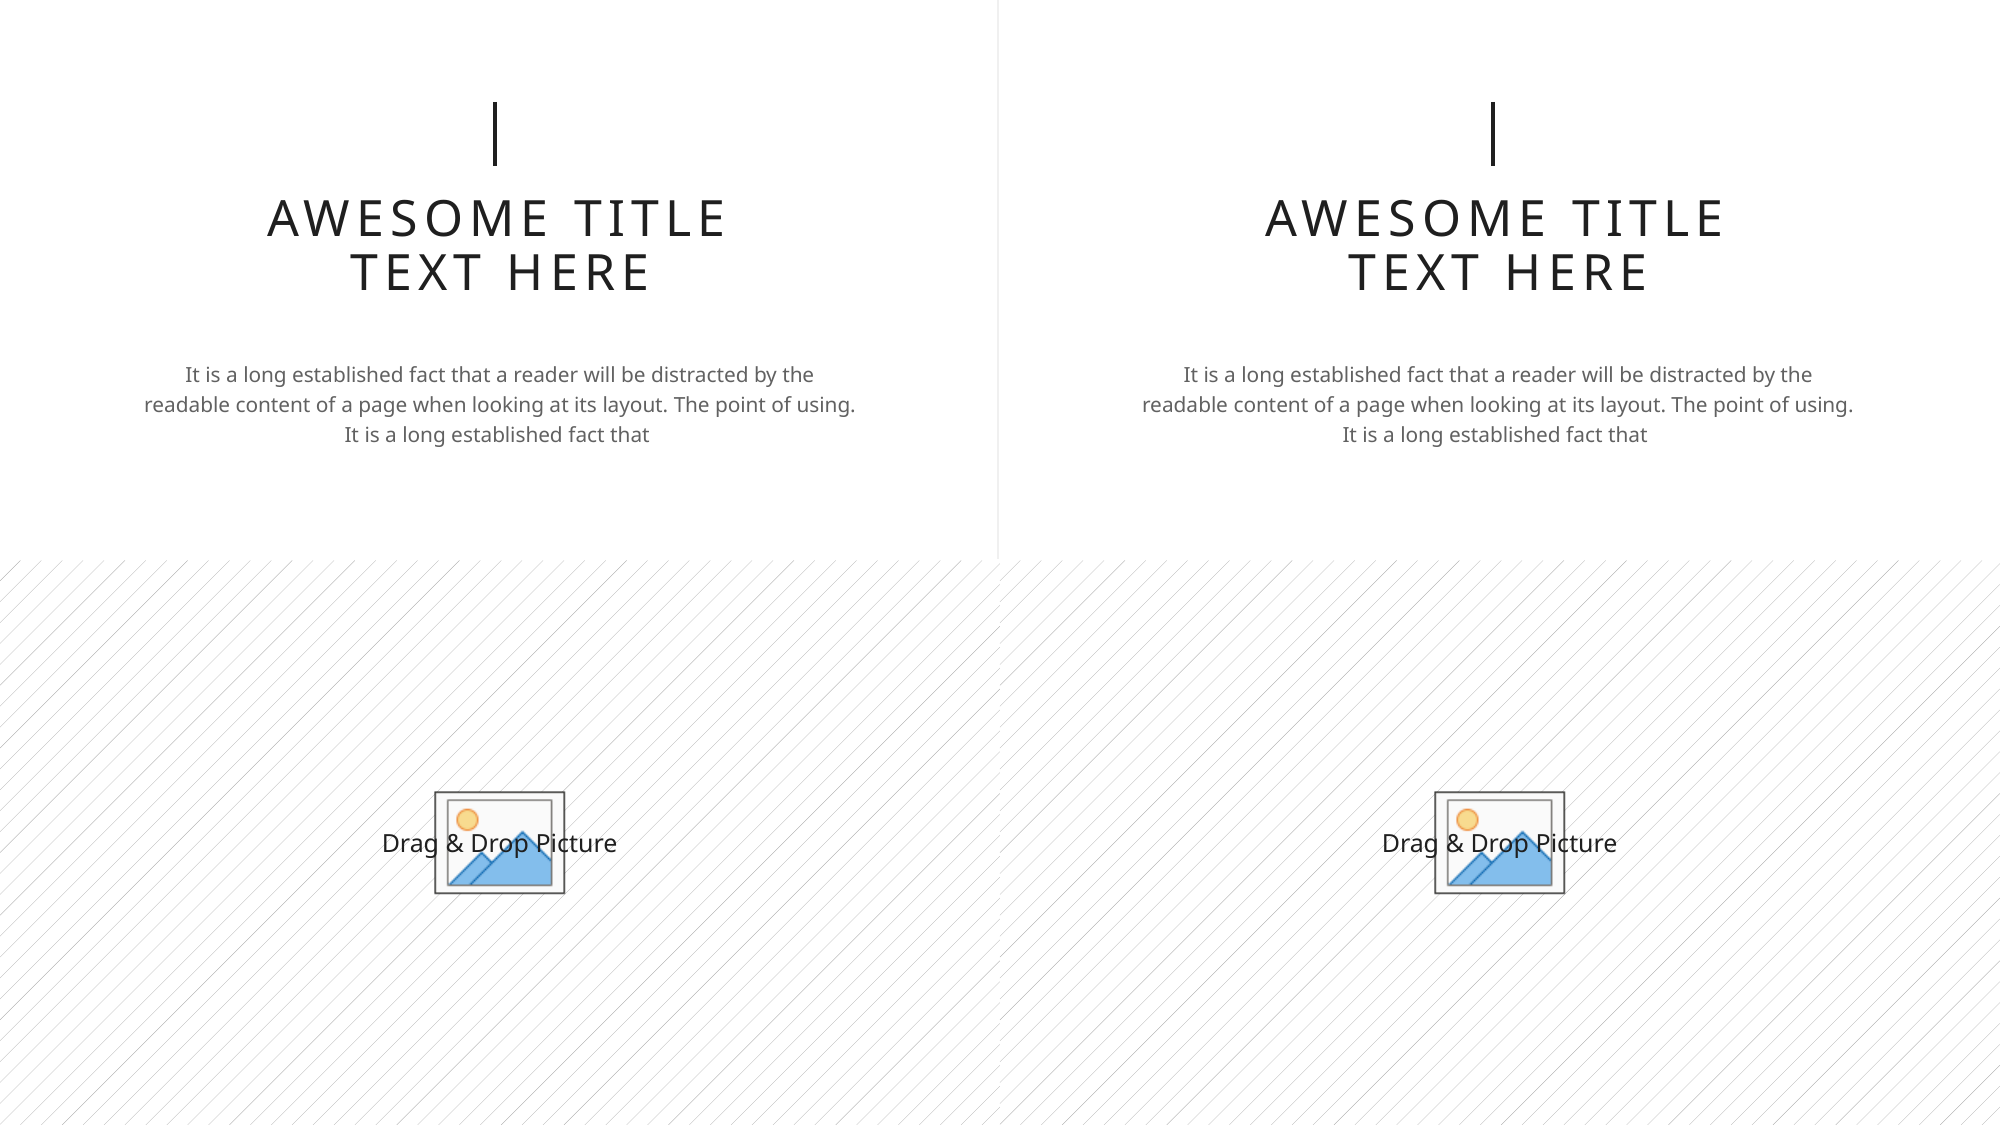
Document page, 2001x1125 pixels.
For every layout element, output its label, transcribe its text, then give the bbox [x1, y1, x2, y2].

text_box It is a long established fact that a reader will be distracted by the readable content of a page when looking at its layout. The point of using. It is a long established fact that [142, 349, 858, 455]
text_box AWESOME TITLE TEXT HERE [1098, 186, 1898, 310]
text_box It is a long established fact that a reader will be distracted by the readable content of a page when looking at its layout. The point of using. It is a long established fact that [1140, 349, 1856, 455]
picture [0, 560, 2000, 1125]
text_box AWESOME TITLE TEXT HERE [100, 186, 900, 310]
